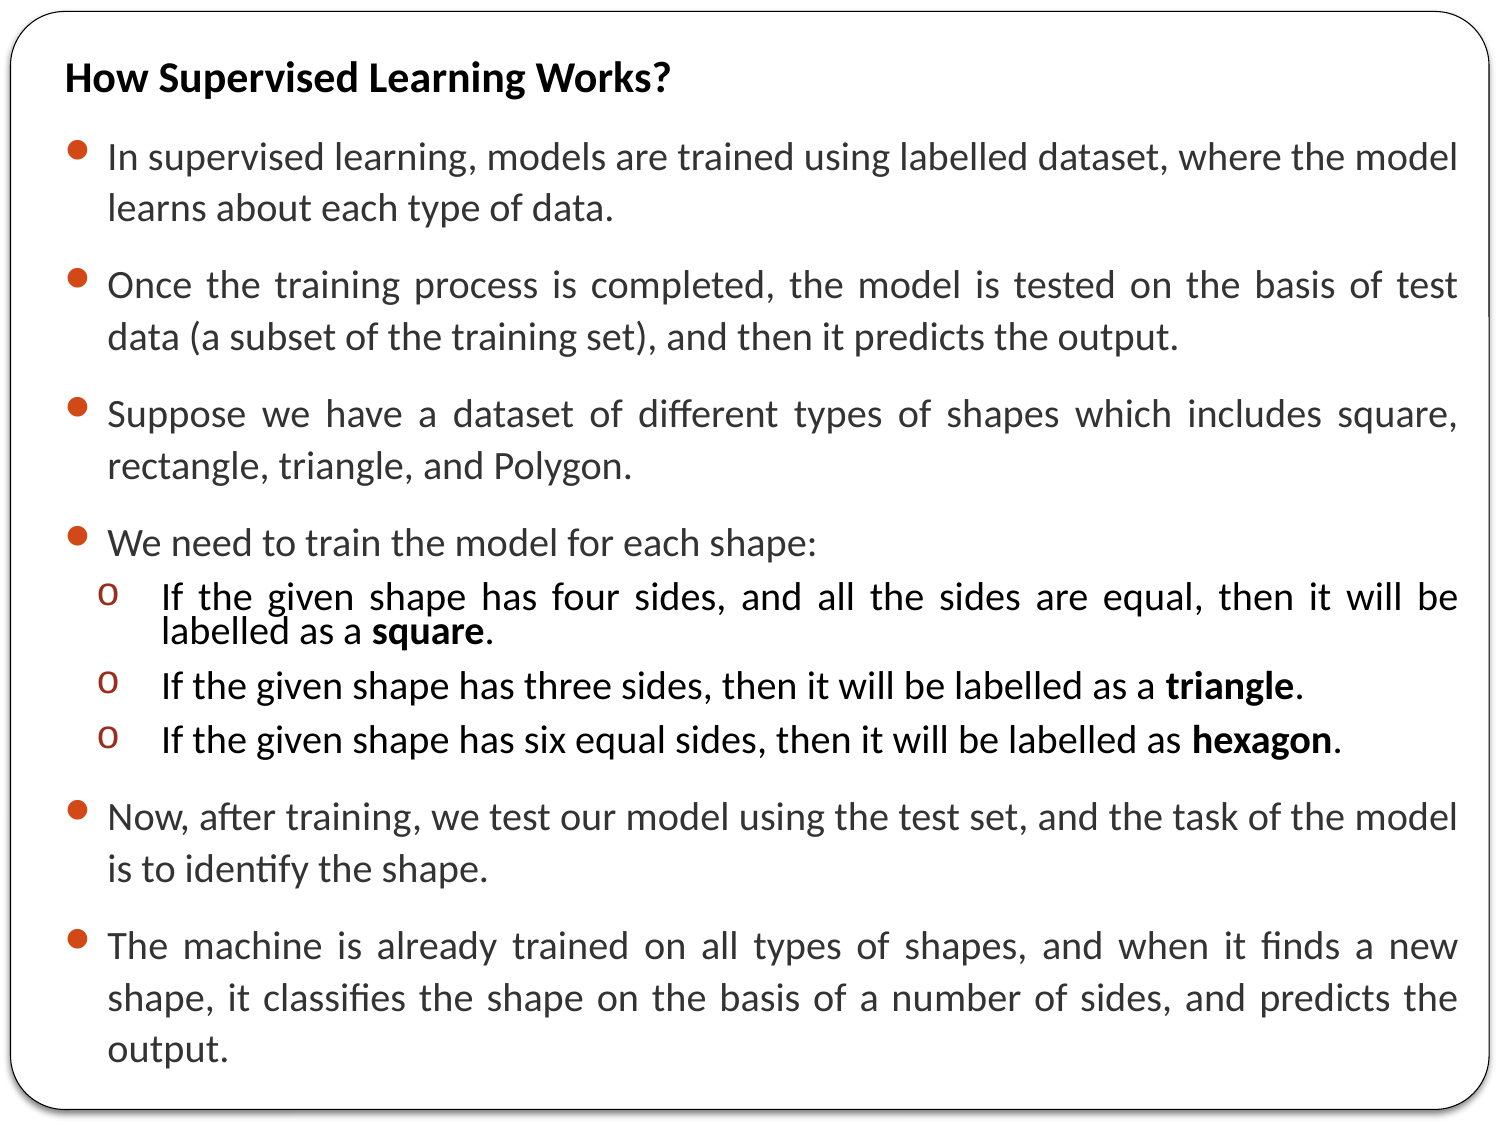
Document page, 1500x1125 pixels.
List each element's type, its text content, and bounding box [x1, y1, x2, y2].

list How Supervised Learning Works? In supervised learning, models are trained using labelled dataset, where the model learns about each type of data. Once the training process is completed, the model is tested on the basis of test data (a subset of the training set), and then it predicts the output. Suppose we have a dataset of different types of shapes which includes square, rectangle, triangle, and Polygon. We need to train the model for each shape: If the given shape has four sides, and all the sides are equal, then it will be labelled as a square. If the given shape has three sides, then it will be labelled as a triangle. If the given shape has six equal sides, then it will be labelled as hexagon. Now, after training, we test our model using the test set, and the task of the model is to identify the shape. The machine is already trained on all types of shapes, and when it finds a new shape, it classifies the shape on the basis of a number of sides, and predicts the output. [50, 37, 1475, 1088]
